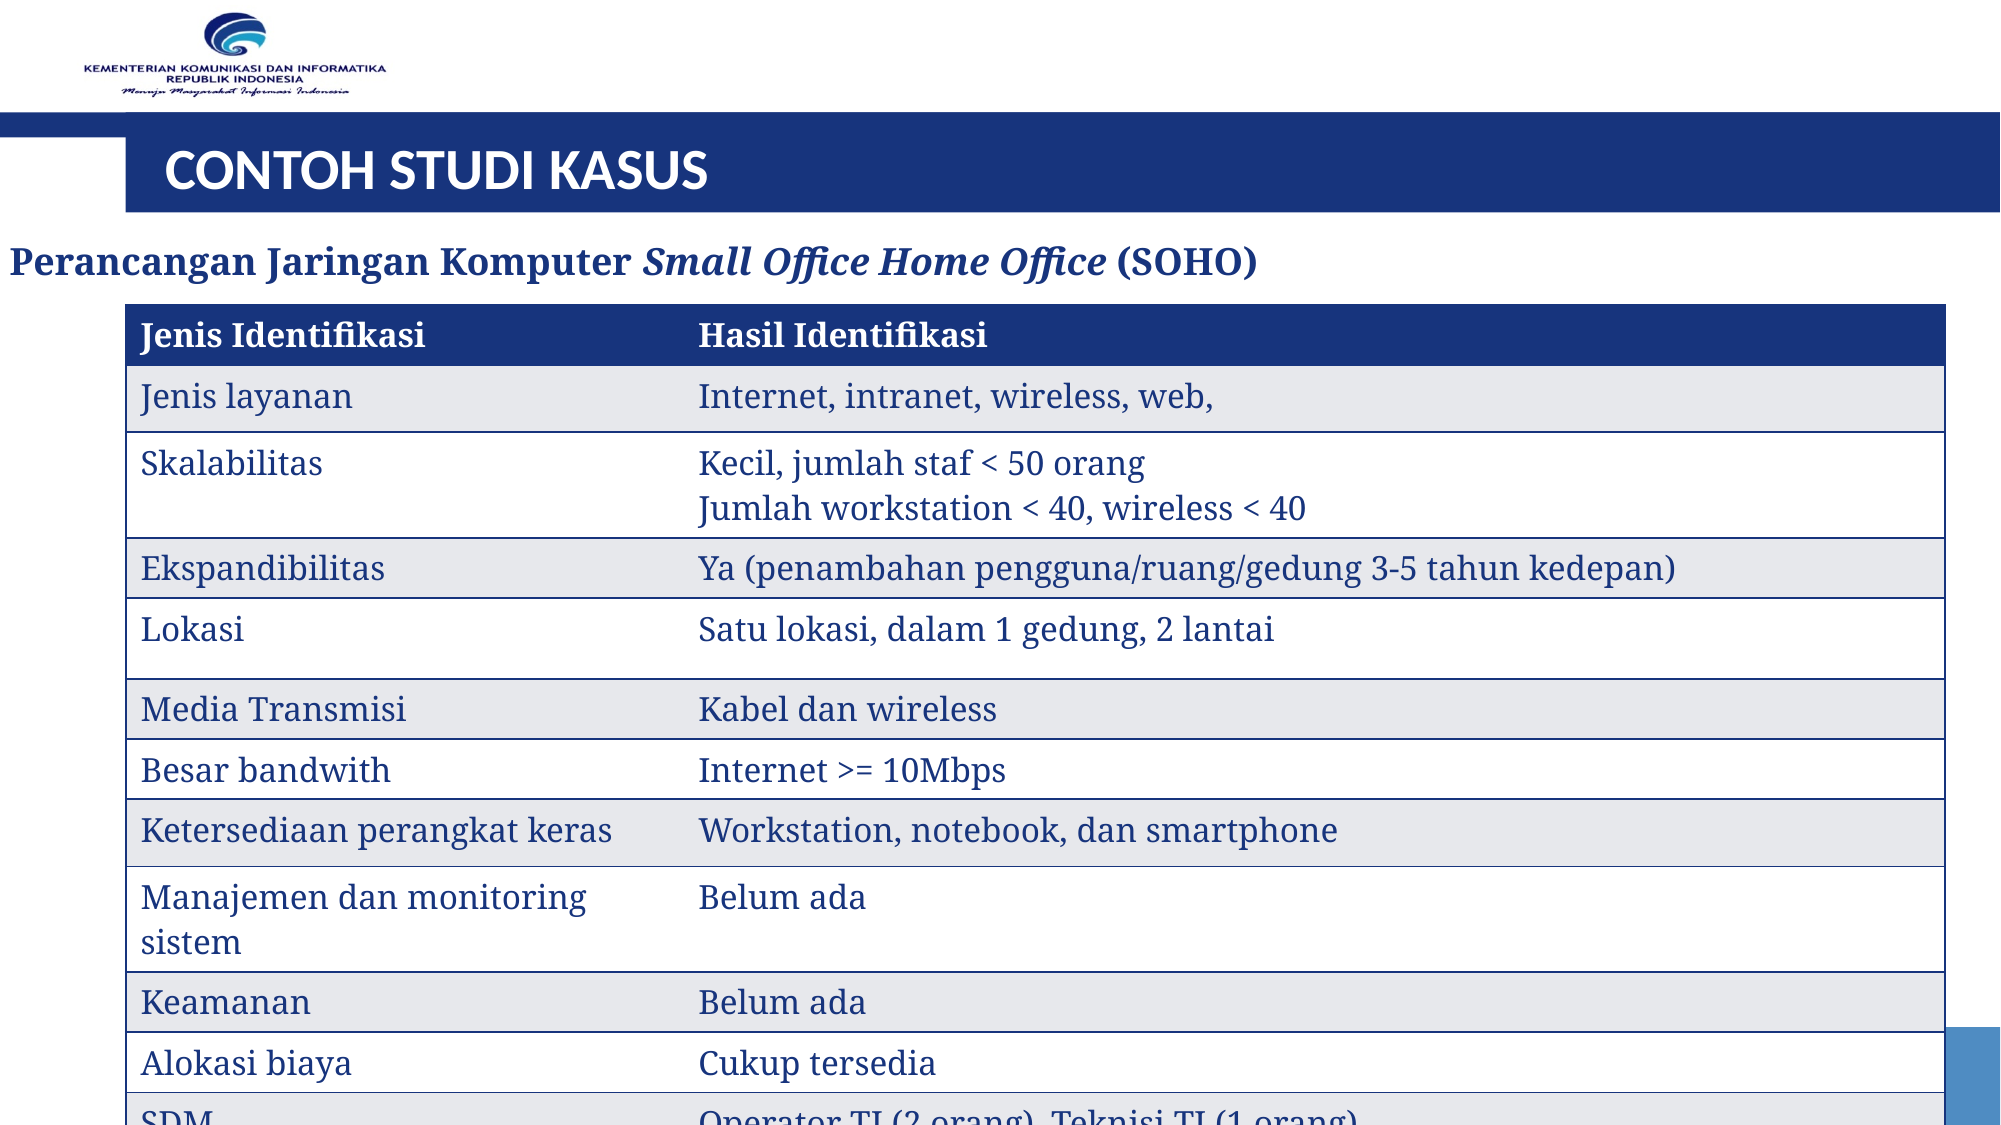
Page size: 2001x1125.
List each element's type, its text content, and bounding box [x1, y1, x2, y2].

table_cell Belum ada [683, 973, 1944, 1031]
table_cell Internet, intranet, wireless, web, [683, 366, 1944, 431]
table_cell Keamanan [127, 973, 683, 1031]
table_cell Ya (penambahan pengguna/ruang/gedung 3-5 tahun kedepan) [683, 539, 1944, 597]
table_cell Internet >= 10Mbps [683, 740, 1944, 798]
table_cell Satu lokasi, dalam 1 gedung, 2 lantai [683, 599, 1944, 678]
table_cell Skalabilitas [127, 433, 683, 537]
table_cell Operator TI (2 orang), Teknisi TI (1 orang) [683, 1093, 1944, 1125]
table_cell Cukup tersedia [683, 1033, 1944, 1092]
table_cell Jenis layanan [127, 366, 683, 431]
table_cell Alokasi biaya [127, 1033, 683, 1092]
table_cell Besar bandwith [127, 740, 683, 798]
table_cell Ekspandibilitas [127, 539, 683, 597]
table_cell Belum ada [683, 867, 1944, 971]
table_cell Media Transmisi [127, 680, 683, 738]
table_header Jenis Identifikasi [127, 306, 683, 364]
table_cell SDM [127, 1093, 683, 1125]
picture [66, 5, 399, 100]
table_cell Manajemen dan monitoring sistem [127, 867, 683, 971]
table_cell Kecil, jumlah staf < 50 orang Jumlah workstation < 40, wireless < 40 [683, 433, 1944, 537]
table_cell Kabel dan wireless [683, 680, 1944, 738]
table_header Hasil Identifikasi [683, 306, 1944, 364]
table_cell Lokasi [127, 599, 683, 678]
text_box Perancangan Jaringan Komputer Small Office Home Office (SOHO) [0, 230, 1273, 290]
table_cell Workstation, notebook, dan smartphone [683, 800, 1944, 866]
table_cell Ketersediaan perangkat keras [127, 800, 683, 866]
title CONTOH STUDI KASUS [149, 119, 1934, 213]
